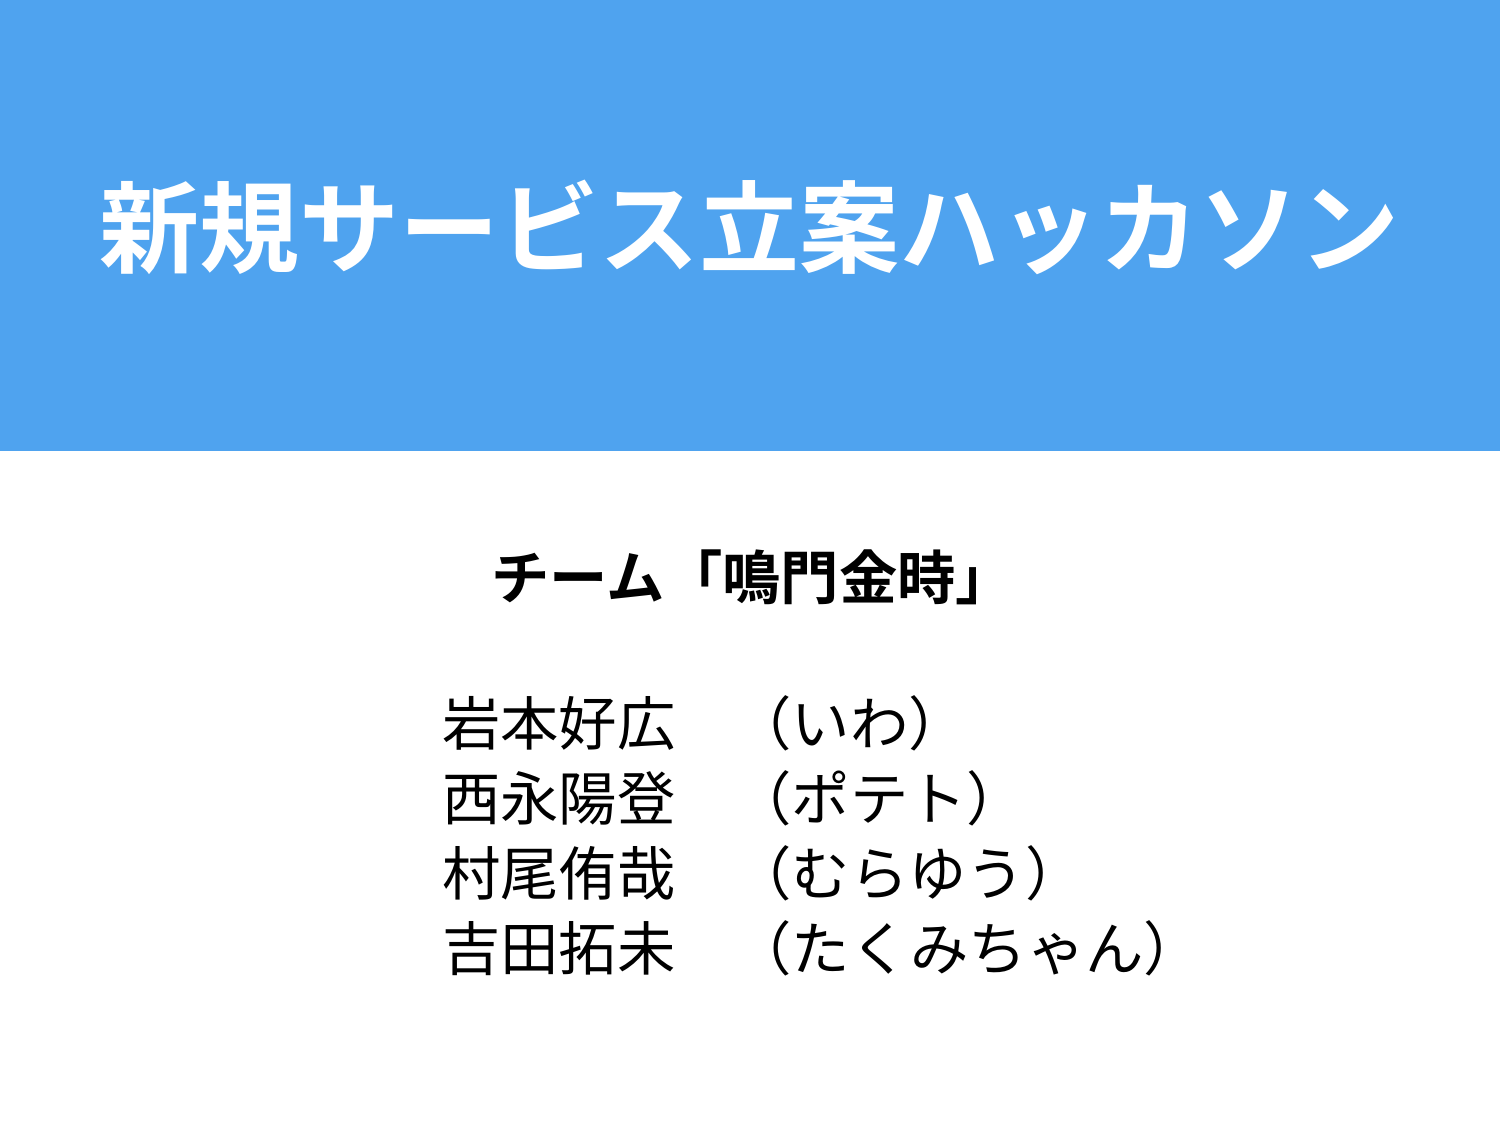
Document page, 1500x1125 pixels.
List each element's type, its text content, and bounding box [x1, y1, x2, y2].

text_box 岩本好広 （いわ） 西永陽登 （ポテト） 村尾侑哉 （むらゆう） 吉田拓未 （たくみちゃん） [427, 674, 1224, 990]
text_box 新規サービス立案ハッカソン [0, 0, 1500, 451]
text_box チーム「鳴門金時」 [476, 528, 1036, 619]
